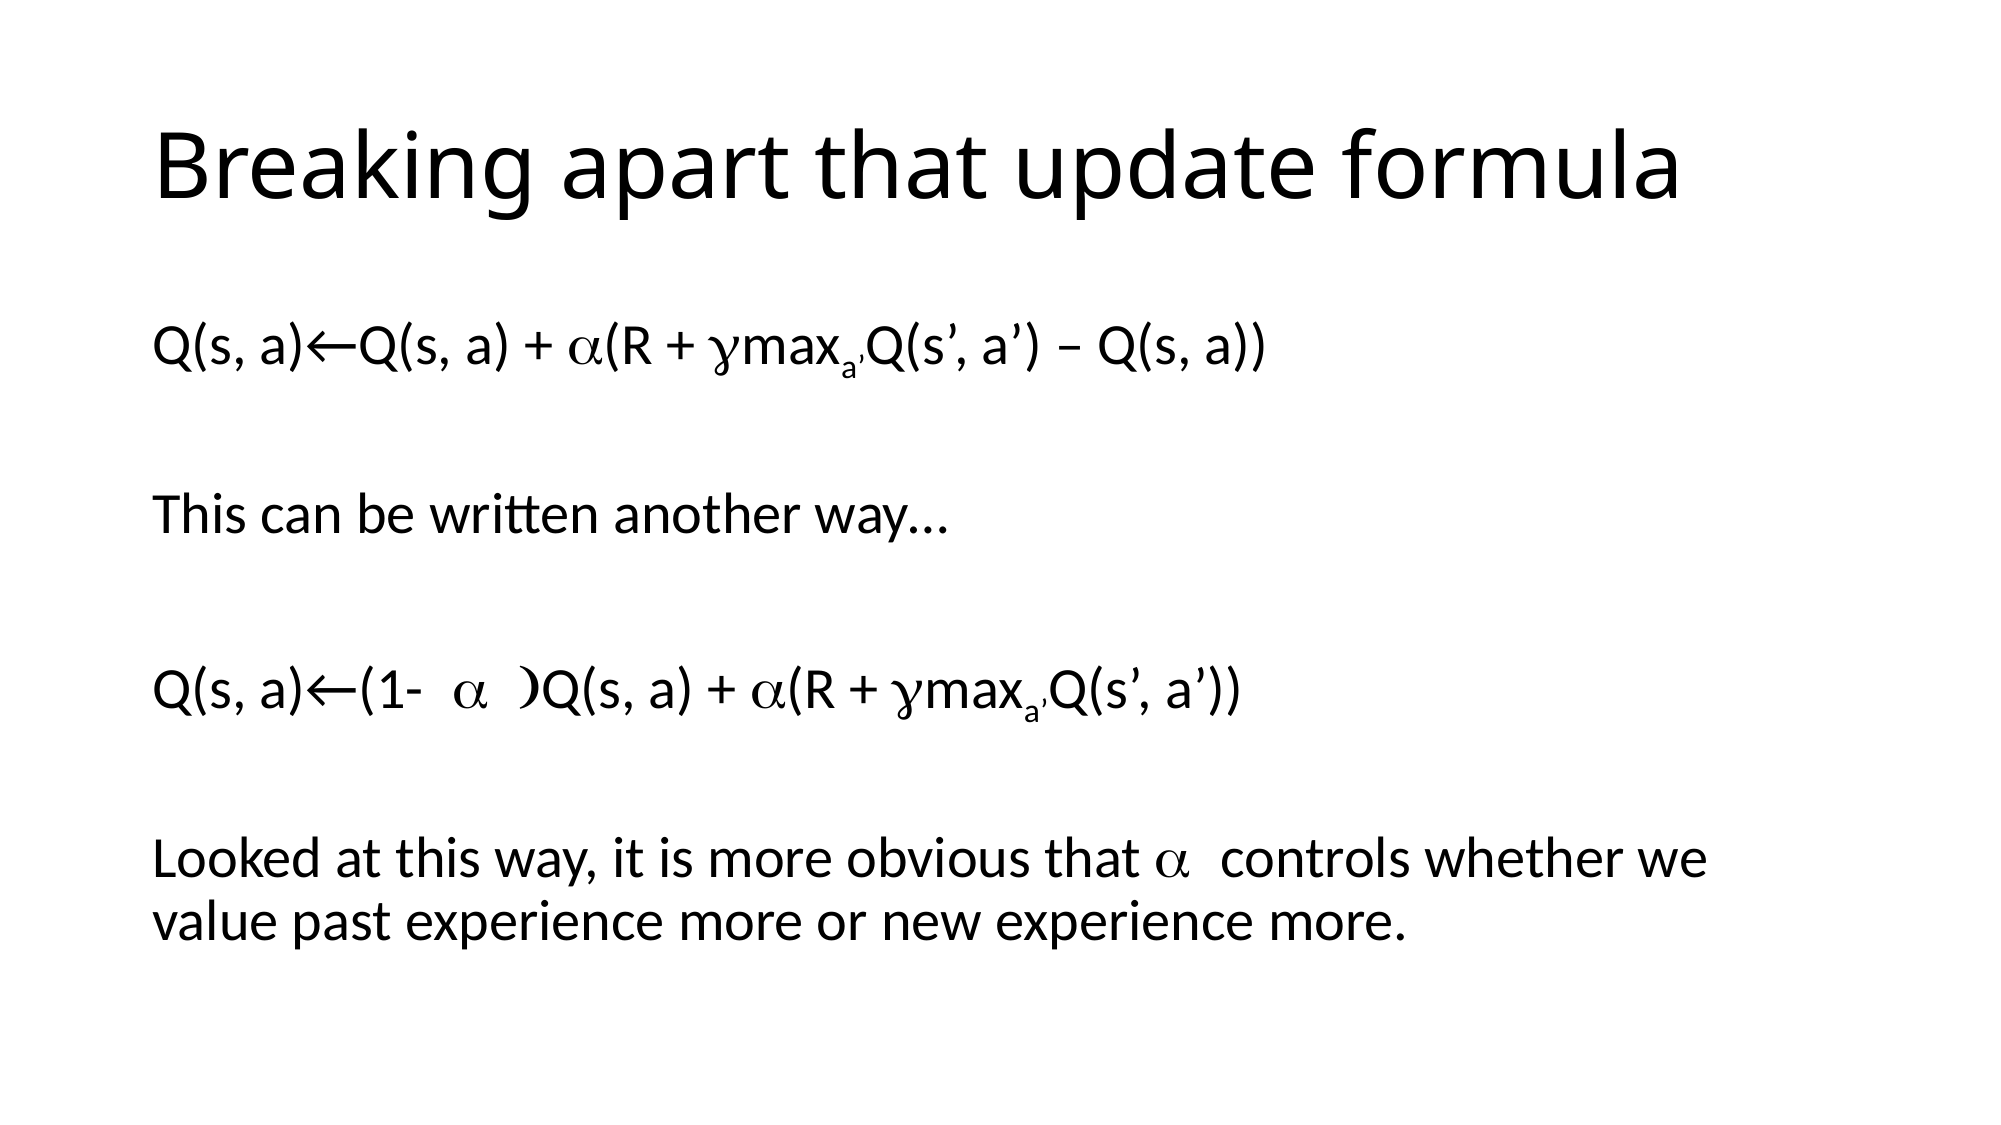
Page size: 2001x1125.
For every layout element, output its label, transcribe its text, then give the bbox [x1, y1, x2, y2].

title Breaking apart that update formula [137, 59, 1863, 278]
list Q(s, a)←Q(s, a) + a(R + gmaxa’Q(s’, a’) – Q(s, a)) This can be written another way… Q(s, a)←(1- a )Q(s, a) + a(R + gmaxa’Q(s’, a’)) Looked at this way, it is more obvious that a controls whether we value past experience more or new experience more. [137, 299, 1863, 1014]
